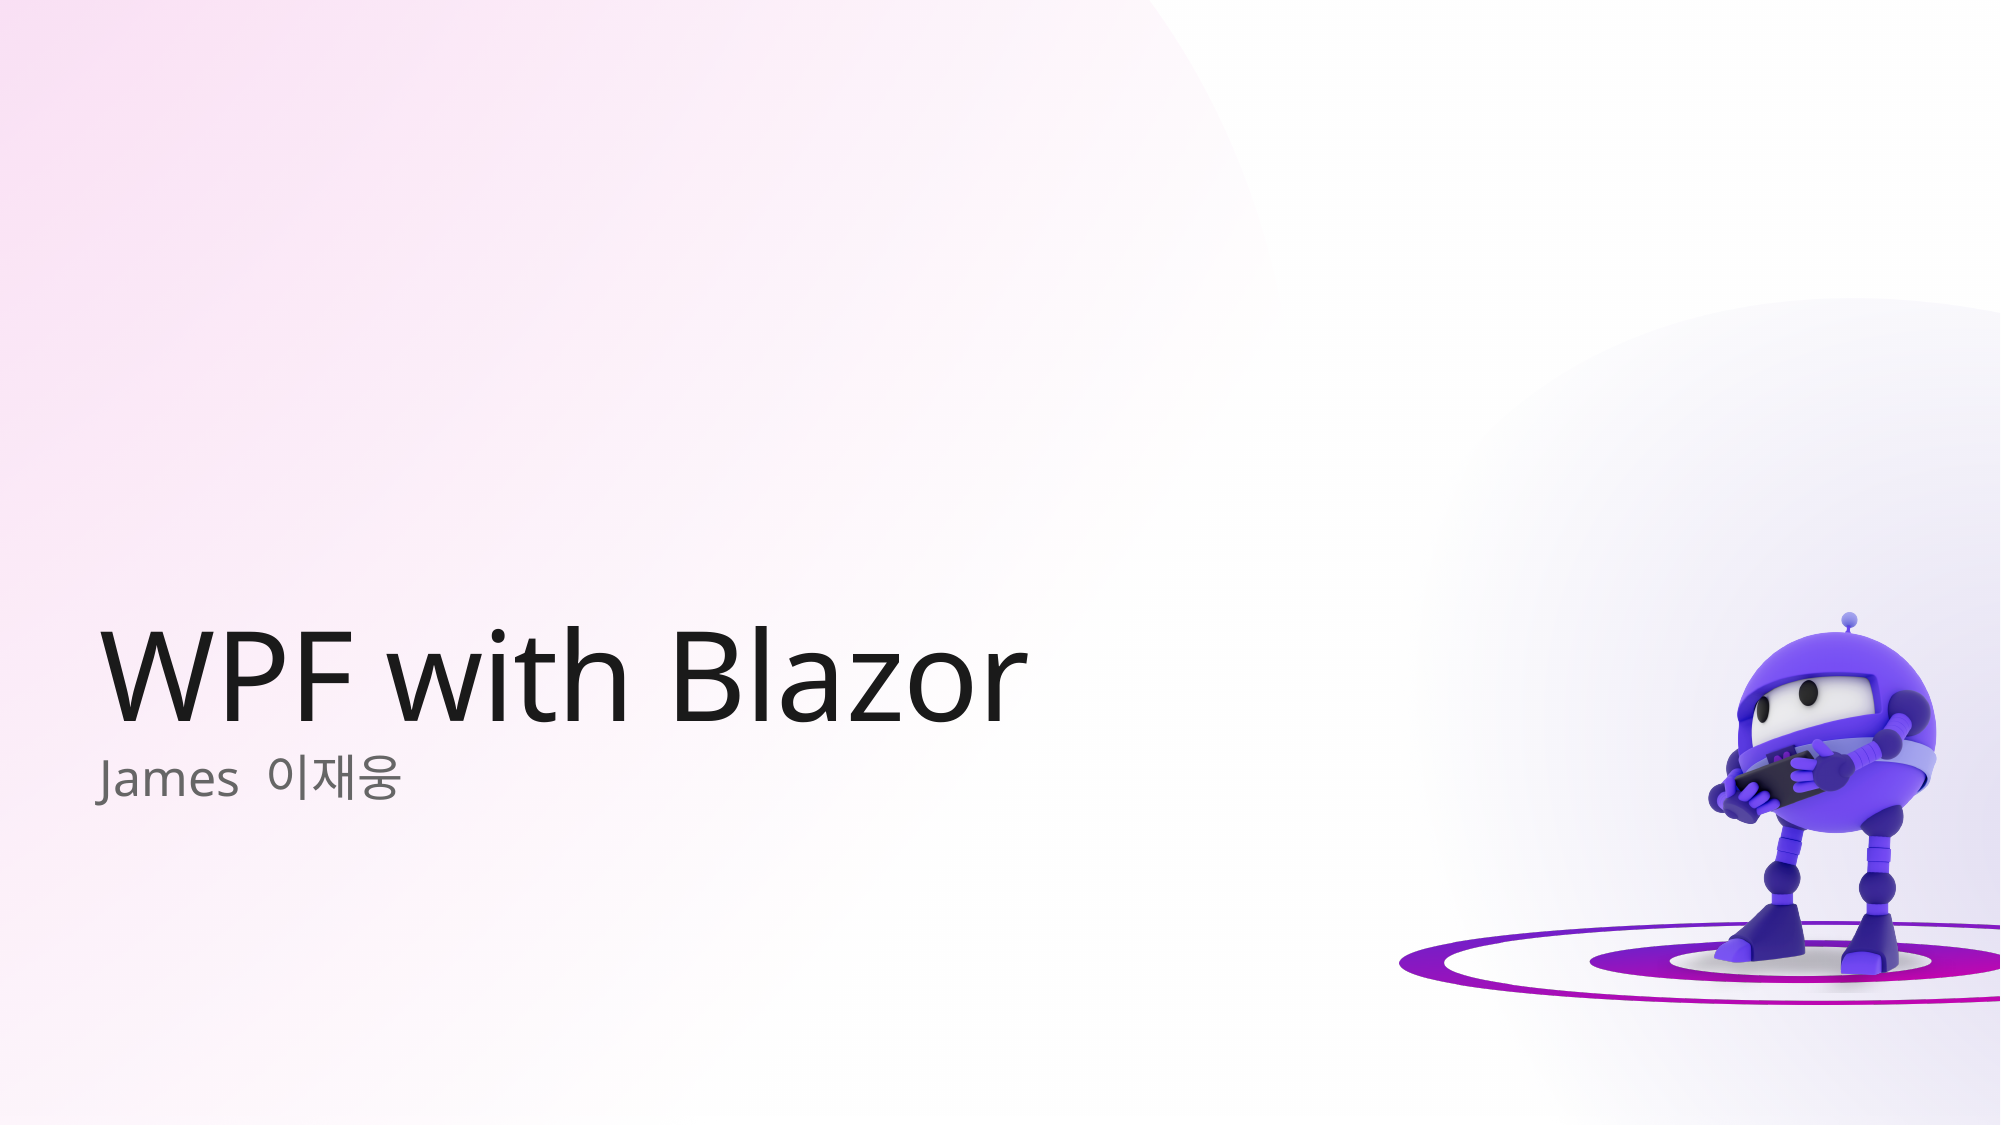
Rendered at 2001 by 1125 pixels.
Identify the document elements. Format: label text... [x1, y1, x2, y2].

title WPF with Blazor [99, 99, 1399, 749]
list James 이재웅 [99, 752, 1399, 999]
picture [0, 0, 2001, 1125]
